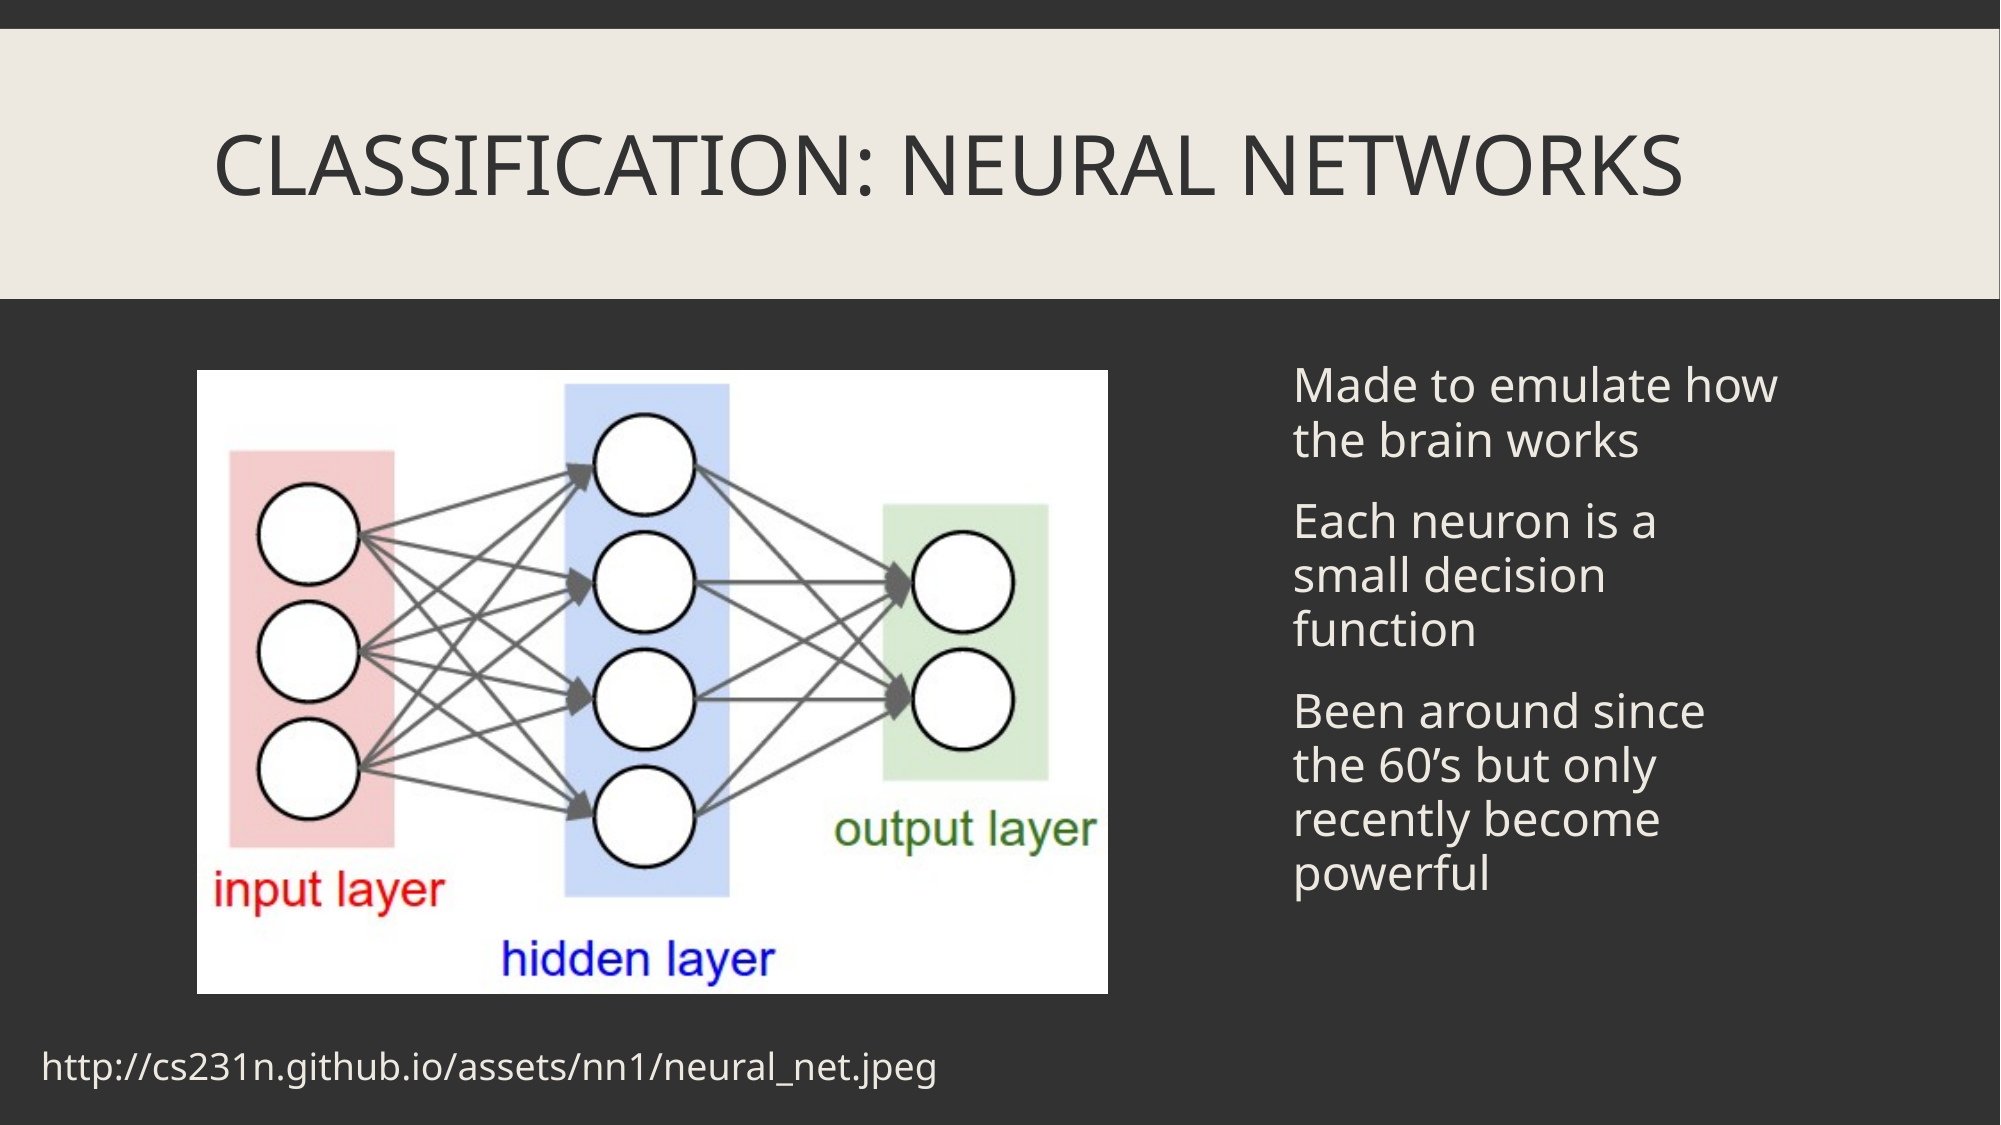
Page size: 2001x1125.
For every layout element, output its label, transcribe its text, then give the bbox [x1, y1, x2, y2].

list Made to emulate how the brain works Each neuron is a small decision function Been around since the 60’s but only recently become powerful [1277, 352, 1803, 916]
text_box http://cs231n.github.io/assets/nn1/neural_net.jpeg [26, 1035, 1026, 1096]
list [197, 370, 1108, 995]
title Classification: Neural Networks [197, 46, 1803, 295]
